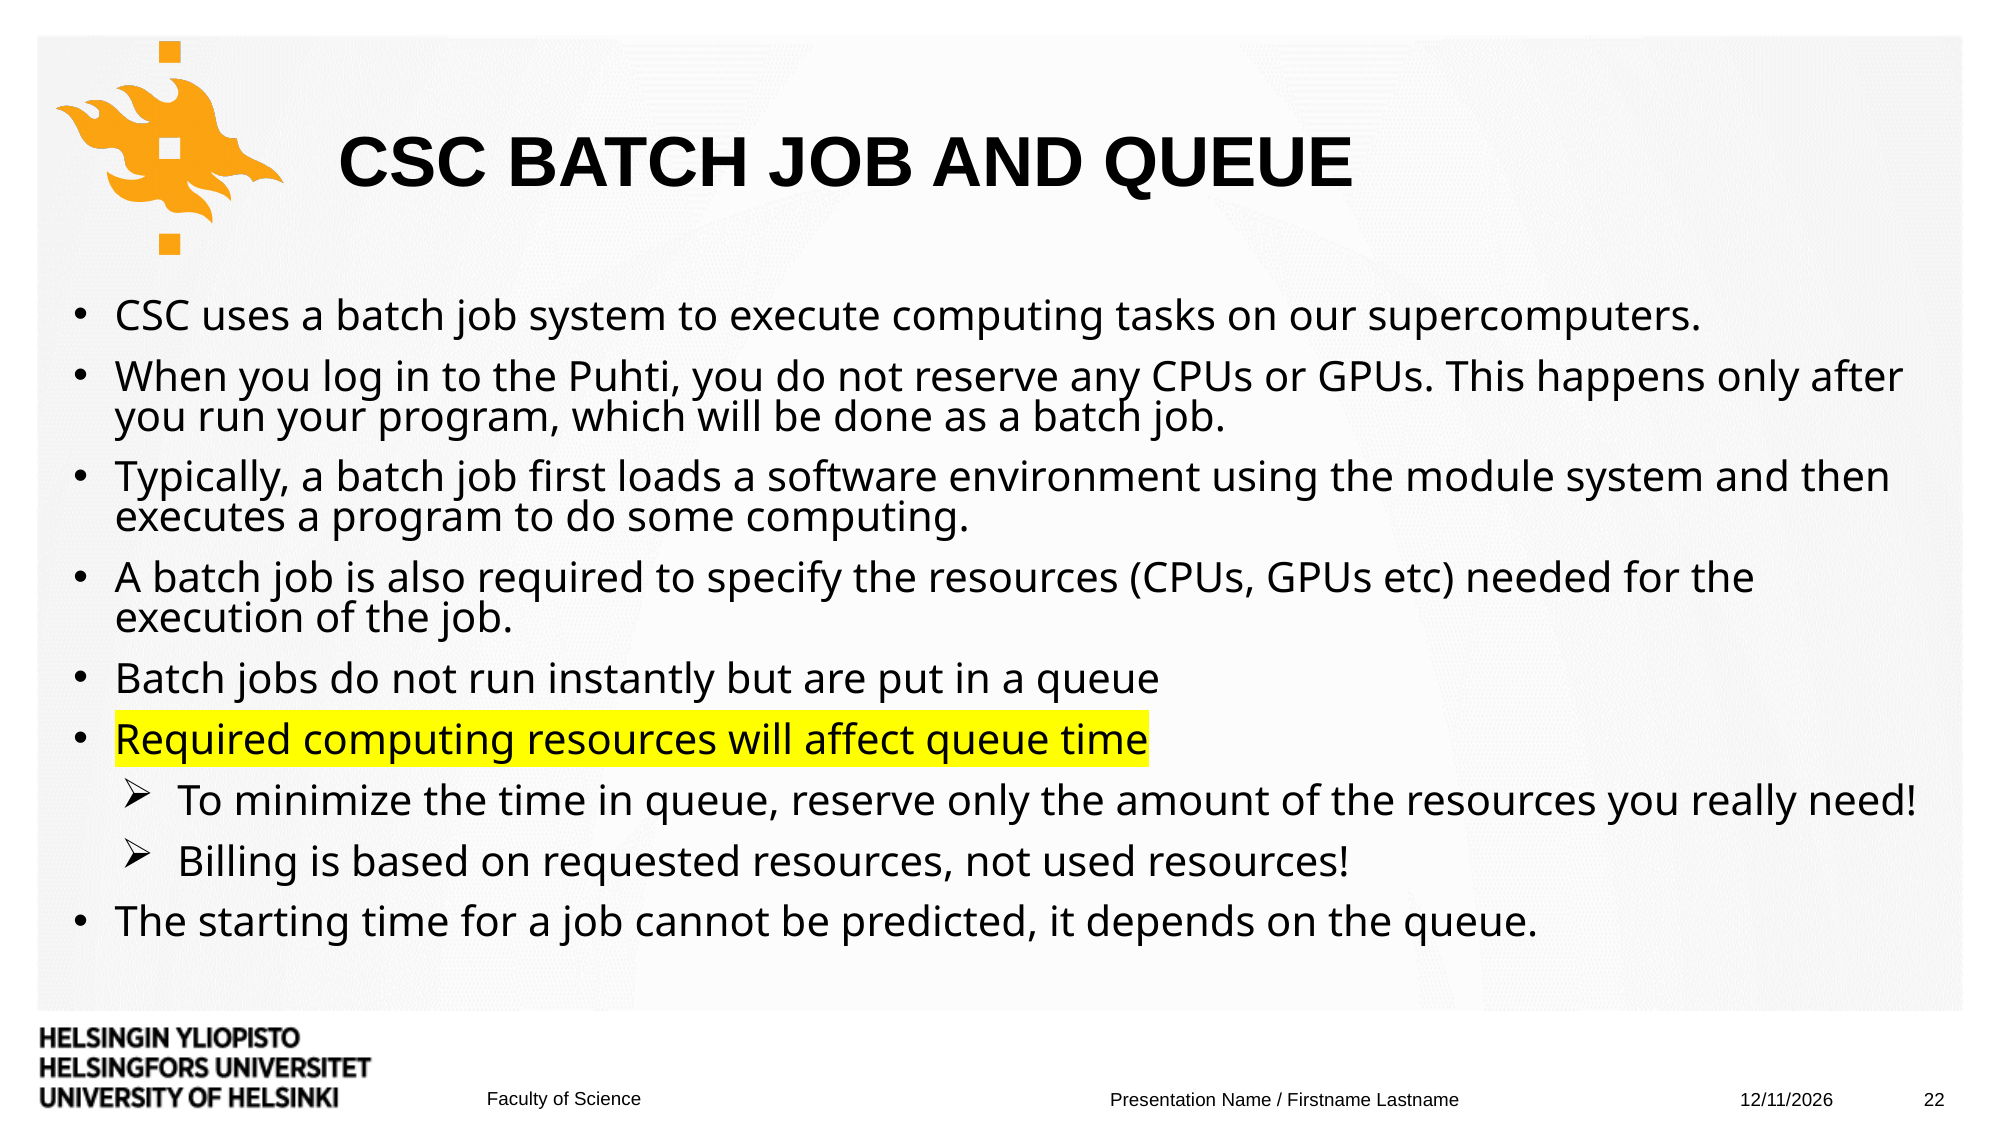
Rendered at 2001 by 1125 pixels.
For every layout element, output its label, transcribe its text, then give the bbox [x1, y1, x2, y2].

title Csc batch job and queue [338, 131, 1934, 232]
picture [34, 20, 1963, 1011]
picture [34, 1023, 377, 1113]
slide_number 22 [1833, 1015, 1945, 1110]
footer Presentation Name / Firstname Lastname [1110, 1015, 1725, 1110]
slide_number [1725, 1015, 1833, 1110]
list CSC uses a batch job system to execute computing tasks on our supercomputers. When you log in to the Puhti, you do not reserve any CPUs or GPUs. This happens only after you run your program, which will be done as a batch job. Typically, a batch job first loads a software environment using the module system and then executes a program to do some computing. A batch job is also required to specify the resources (CPUs, GPUs etc) needed for the execution of the job. Batch jobs do not run instantly but are put in a queue Required computing resources will affect queue time To minimize the time in queue, reserve only the amount of the resources you really need! Billing is based on requested resources, not used resources! The starting time for a job cannot be predicted, it depends on the queue. [42, 290, 1946, 1000]
